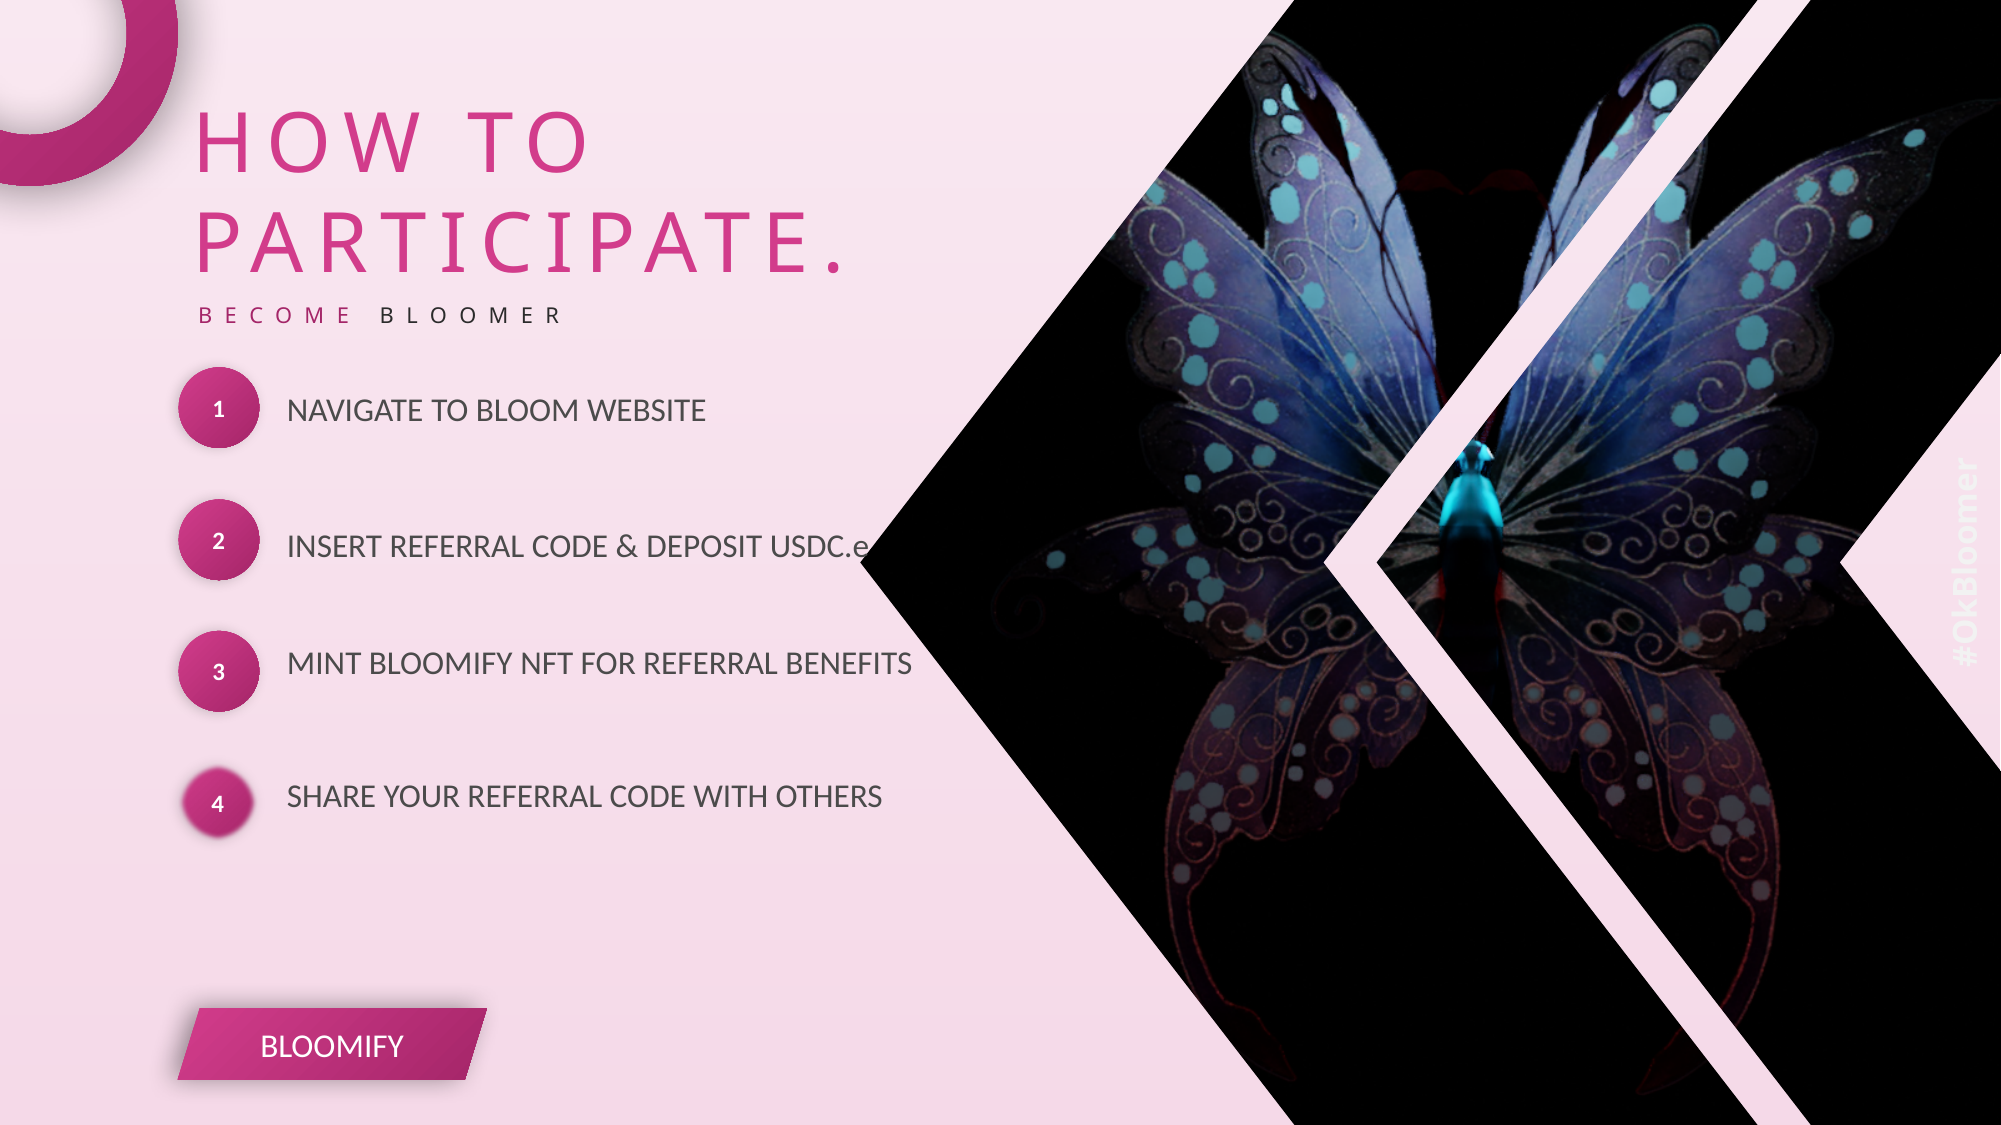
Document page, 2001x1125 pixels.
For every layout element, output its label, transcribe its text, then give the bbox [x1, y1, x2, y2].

text_box 4 [185, 770, 251, 835]
text_box NAVIGATE TO BLOOM WEBSITE [272, 381, 625, 442]
text_box BLOOMIFY [176, 1007, 489, 1081]
text_box BECOME BLOOMER [183, 293, 635, 335]
text_box [177, 498, 261, 582]
text_box SHARE YOUR REFERRAL CODE WITH OTHERS [272, 766, 625, 827]
text_box HOW TO PARTICIPATE. [177, 81, 860, 297]
text_box [177, 629, 261, 713]
text_box [0, 0, 179, 187]
text_box [283, 776, 637, 837]
picture [860, 0, 2001, 1125]
text_box 1 [197, 384, 241, 430]
text_box INSERT REFERRAL CODE & DEPOSIT USDC.e [272, 517, 625, 578]
text_box 3 [197, 648, 241, 694]
text_box 2 [197, 517, 241, 562]
text_box MINT BLOOMIFY NFT FOR REFERRAL BENEFITS [272, 633, 625, 694]
text_box [177, 366, 261, 449]
